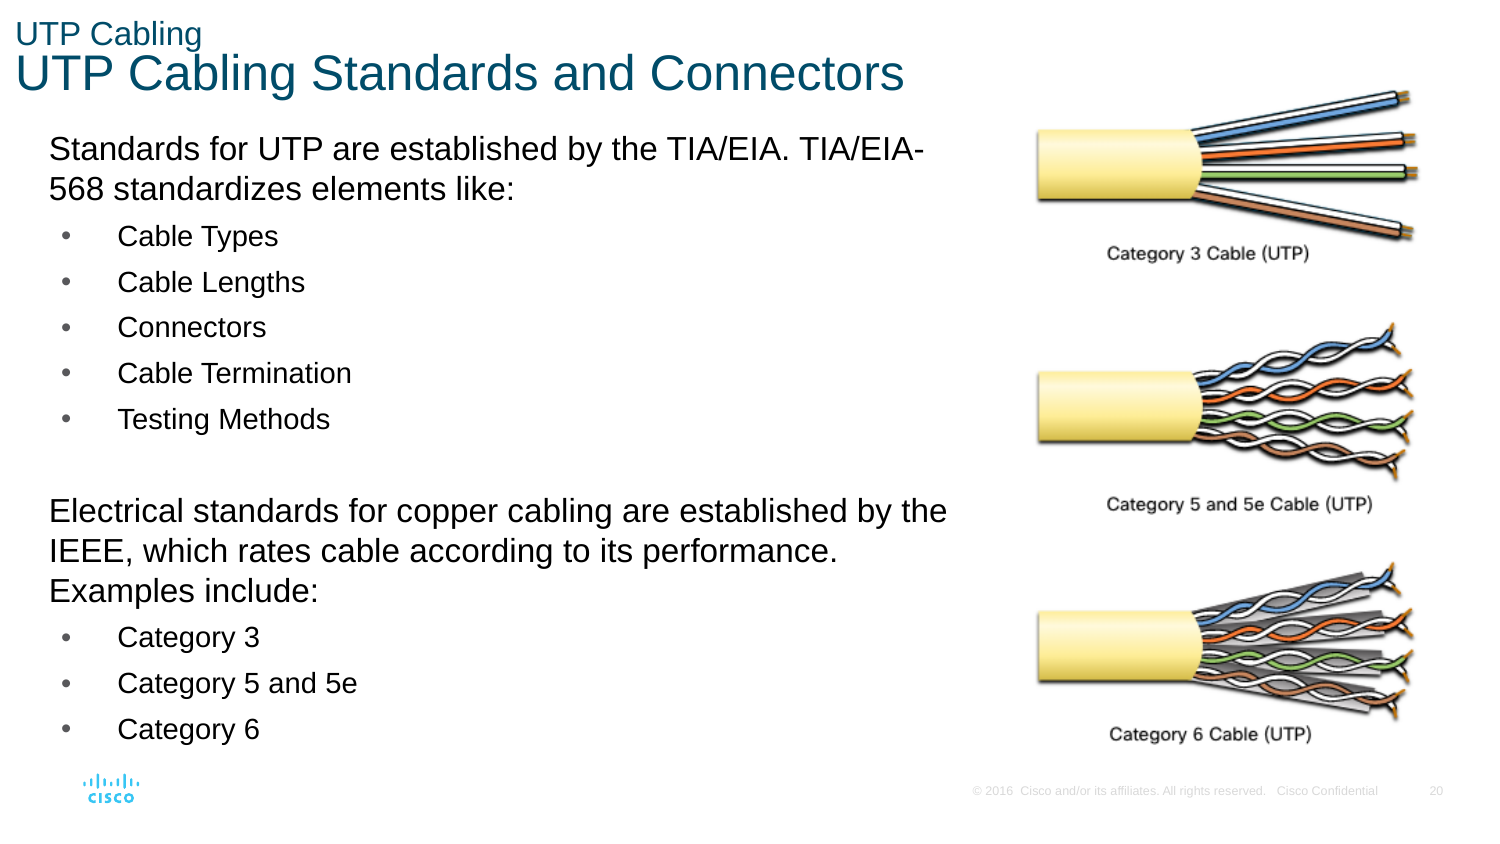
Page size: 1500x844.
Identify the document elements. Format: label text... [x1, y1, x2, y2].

title UTP Cabling UTP Cabling Standards and Connectors [0, 0, 981, 121]
list Standards for UTP are established by the TIA/EIA. TIA/EIA-568 standardizes elements like: Cable Types Cable Lengths Connectors Cable Termination Testing Methods Electrical standards for copper cabling are established by the IEEE, which rates cable according to its performance. Examples include: Category 3 Category 5 and 5e Category 6 [34, 120, 975, 724]
picture [980, 59, 1440, 767]
